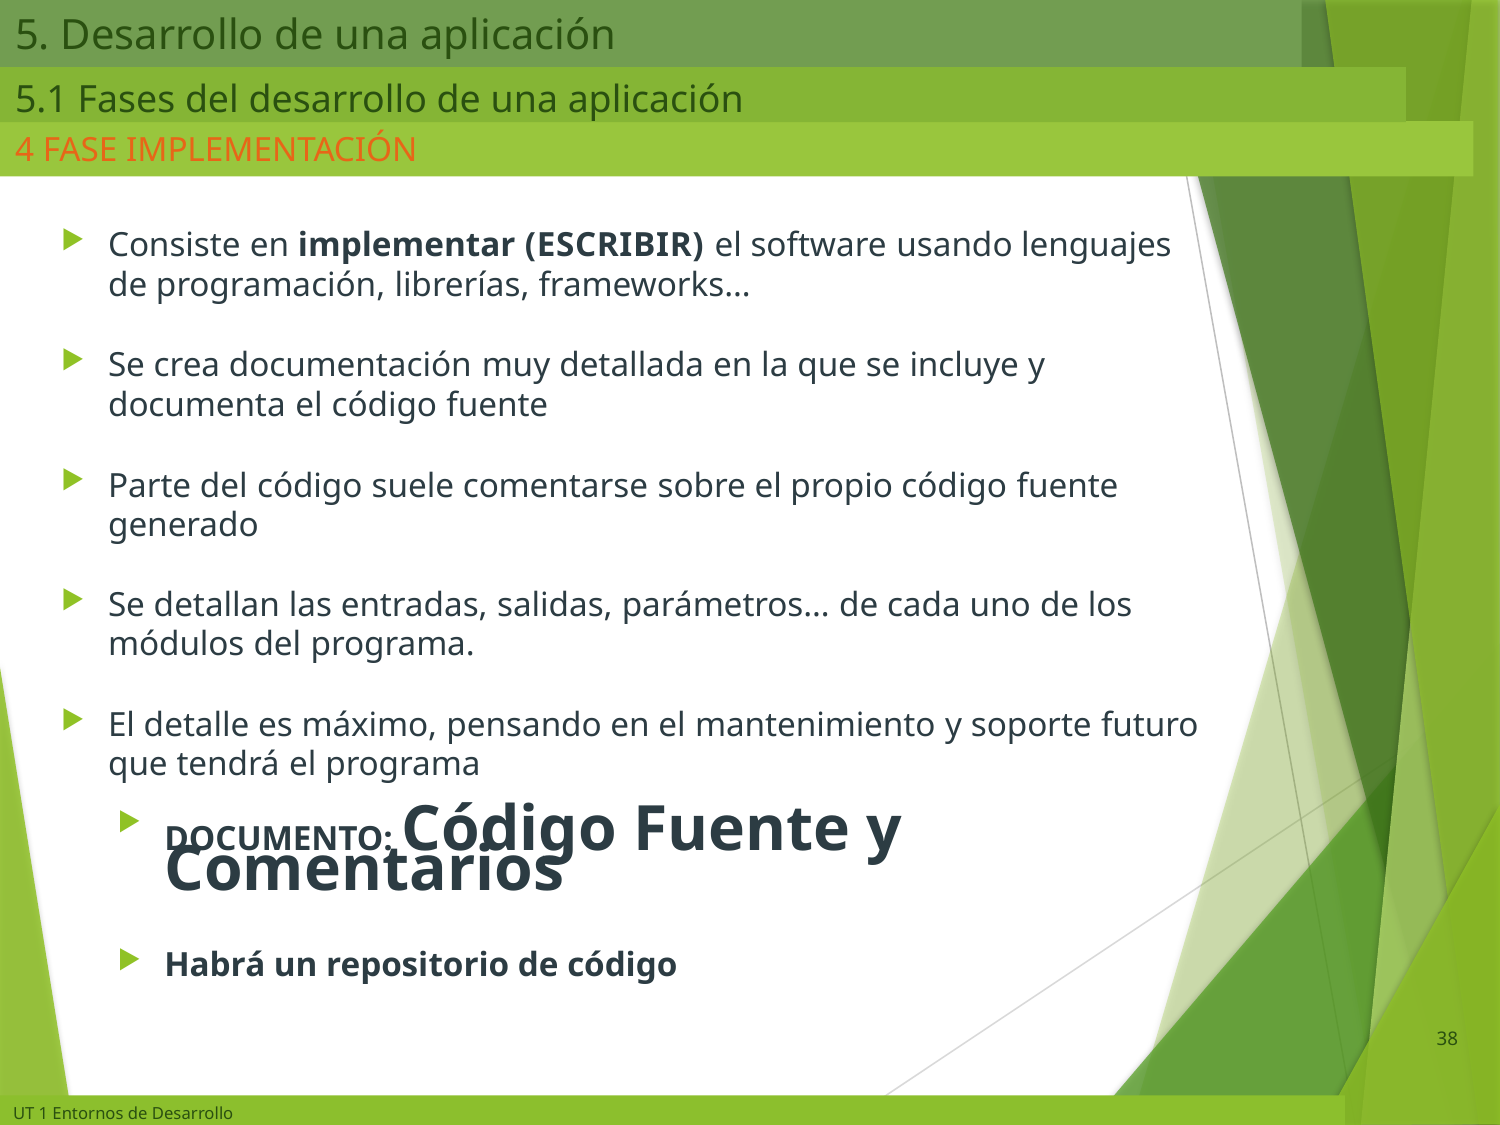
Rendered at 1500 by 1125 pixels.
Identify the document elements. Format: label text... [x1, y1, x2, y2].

text_box Consiste en implementar (ESCRIBIR) el software usando lenguajes de programación, librerías, frameworks… Se crea documentación muy detallada en la que se incluye y documenta el código fuente Parte del código suele comentarse sobre el propio código fuente generado Se detallan las entradas, salidas, parámetros… de cada uno de los módulos del programa. El detalle es máximo, pensando en el mantenimiento y soporte futuro que tendrá el programa DOCUMENTO: Código Fuente y Comentarios Habrá un repositorio de código [27, 214, 1223, 1004]
list 5.1 Fases del desarrollo de una aplicación [0, 67, 1406, 123]
list 4 FASE IMPLEMENTACIÓN [0, 121, 1474, 177]
title 5. Desarrollo de una aplicación [0, 0, 1302, 67]
slide_number 38 [1389, 1009, 1474, 1070]
